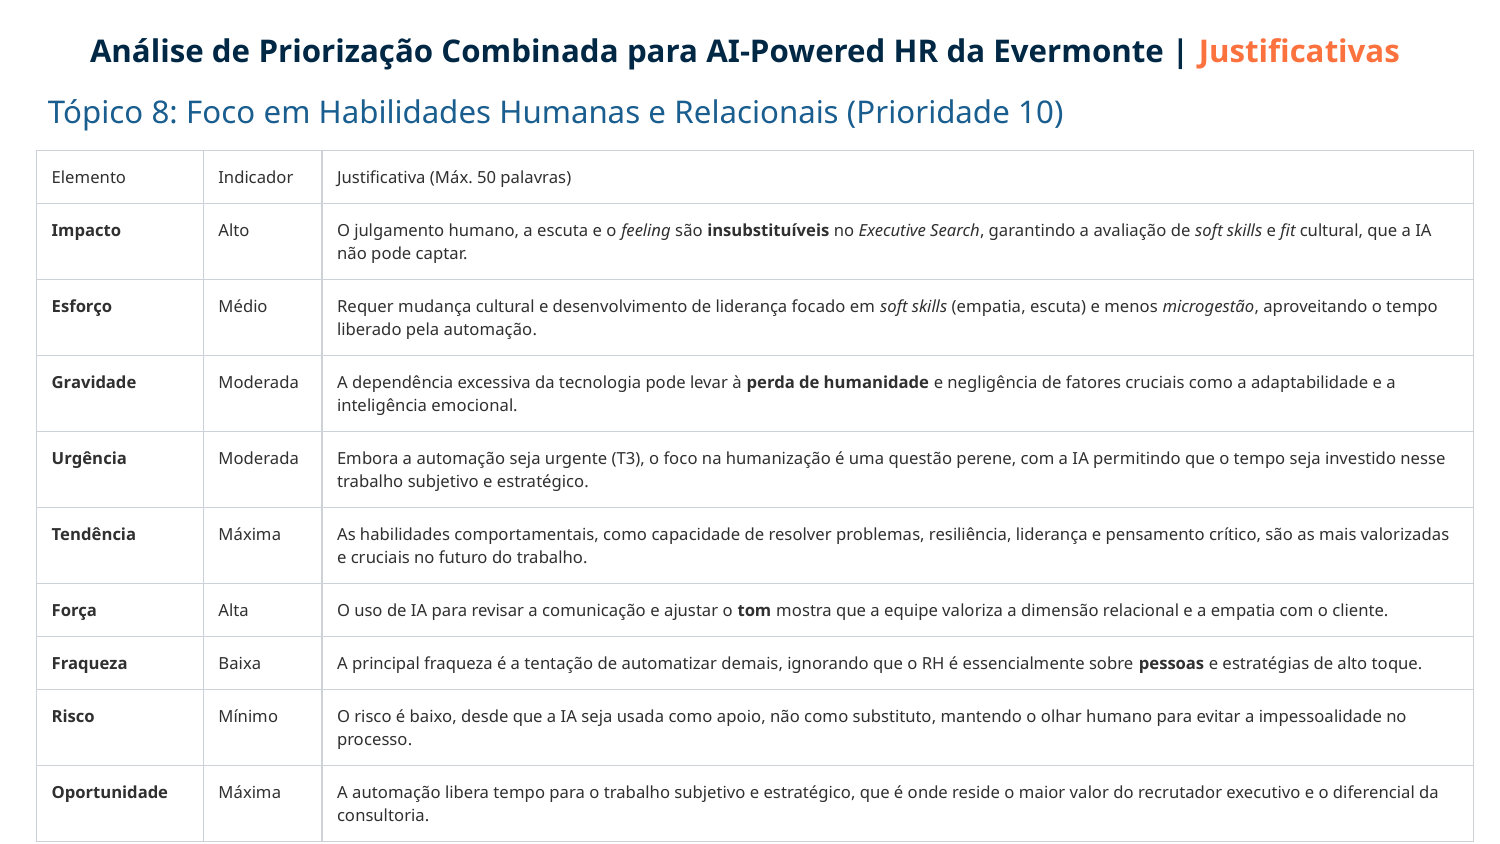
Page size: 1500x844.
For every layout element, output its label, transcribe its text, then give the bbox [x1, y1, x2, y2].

table_cell Requer mudança cultural e desenvolvimento de liderança focado em soft skills (empatia, escuta) e menos microgestão, aproveitando o tempo liberado pela automação. [323, 280, 1473, 355]
table_cell A dependência excessiva da tecnologia pode levar à perda de humanidade e negligência de fatores cruciais como a adaptabilidade e a inteligência emocional. [323, 356, 1473, 431]
table_cell O risco é baixo, desde que a IA seja usada como apoio, não como substituto, mantendo o olhar humano para evitar a impessoalidade no processo. [323, 690, 1473, 765]
table_header Justificativa (Máx. 50 palavras) [323, 151, 1473, 203]
table_cell Moderada [204, 356, 321, 431]
table_cell Tendência [37, 508, 203, 583]
table_cell Baixa [204, 637, 321, 689]
table_cell Esforço [37, 280, 203, 355]
table_cell O julgamento humano, a escuta e o feeling são insubstituíveis no Executive Search, garantindo a avaliação de soft skills e fit cultural, que a IA não pode captar. [323, 204, 1473, 279]
table_cell A automação libera tempo para o trabalho subjetivo e estratégico, que é onde reside o maior valor do recrutador executivo e o diferencial da consultoria. [323, 766, 1473, 841]
table_cell Embora a automação seja urgente (T3), o foco na humanização é uma questão perene, com a IA permitindo que o tempo seja investido nesse trabalho subjetivo e estratégico. [323, 432, 1473, 507]
table_cell As habilidades comportamentais, como capacidade de resolver problemas, resiliência, liderança e pensamento crítico, são as mais valorizadas e cruciais no futuro do trabalho. [323, 508, 1473, 583]
table_cell Oportunidade [37, 766, 203, 841]
table_cell Médio [204, 280, 321, 355]
table_cell Fraqueza [37, 637, 203, 689]
table_header Indicador [204, 151, 321, 203]
table_cell Moderada [204, 432, 321, 507]
table_cell Impacto [37, 204, 203, 279]
table_cell Risco [37, 690, 203, 765]
table_cell A principal fraqueza é a tentação de automatizar demais, ignorando que o RH é essencialmente sobre pessoas e estratégias de alto toque. [323, 637, 1473, 689]
table_cell Alta [204, 584, 321, 636]
table_cell Gravidade [37, 356, 203, 431]
table_cell Mínimo [204, 690, 321, 765]
table_cell Máxima [204, 766, 321, 841]
table_cell Alto [204, 204, 321, 279]
table_cell O uso de IA para revisar a comunicação e ajustar o tom mostra que a equipe valoriza a dimensão relacional e a empatia com o cliente. [323, 584, 1473, 636]
title Análise de Priorização Combinada para AI-Powered HR da Evermonte | Justificativas [18, 16, 1472, 73]
title Tópico 8: Foco em Habilidades Humanas e Relacionais (Prioridade 10) [32, 77, 1478, 134]
table_cell Força [37, 584, 203, 636]
table_cell Urgência [37, 432, 203, 507]
table_header Elemento [37, 151, 203, 203]
table_cell Máxima [204, 508, 321, 583]
